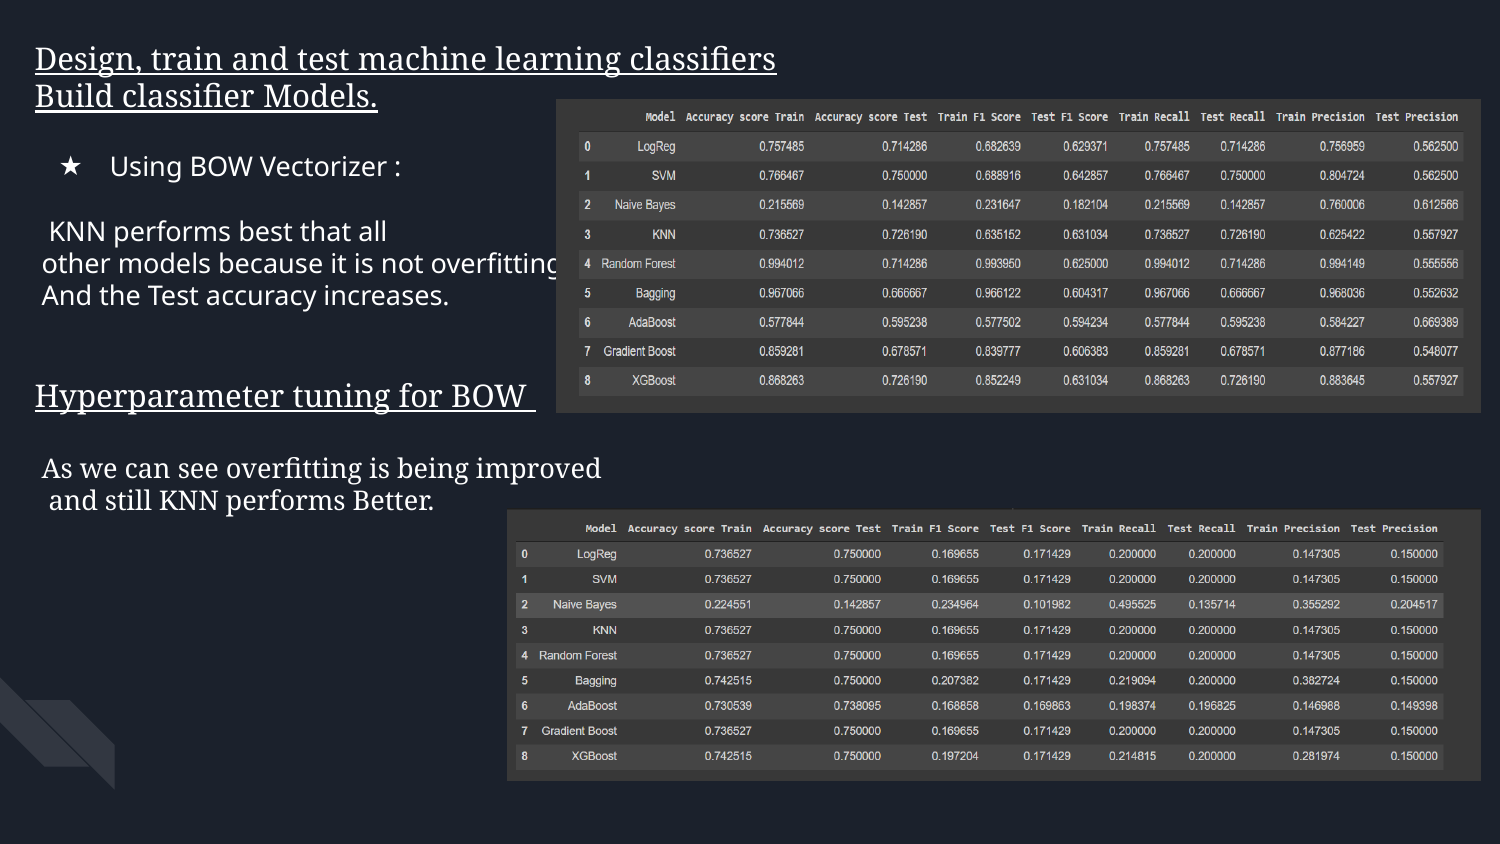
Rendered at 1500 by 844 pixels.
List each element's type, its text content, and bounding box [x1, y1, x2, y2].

picture [507, 508, 1481, 781]
picture [556, 99, 1481, 414]
text_box Design, train and test machine learning classifiers Build classifier Models. Using BOW Vectorizer : KNN performs best that all other models because it is not overfitting And the Test accuracy increases. Hyperparameter tuning for BOW As we can see overfitting is being improved and still KNN performs Better. [19, 24, 1500, 819]
